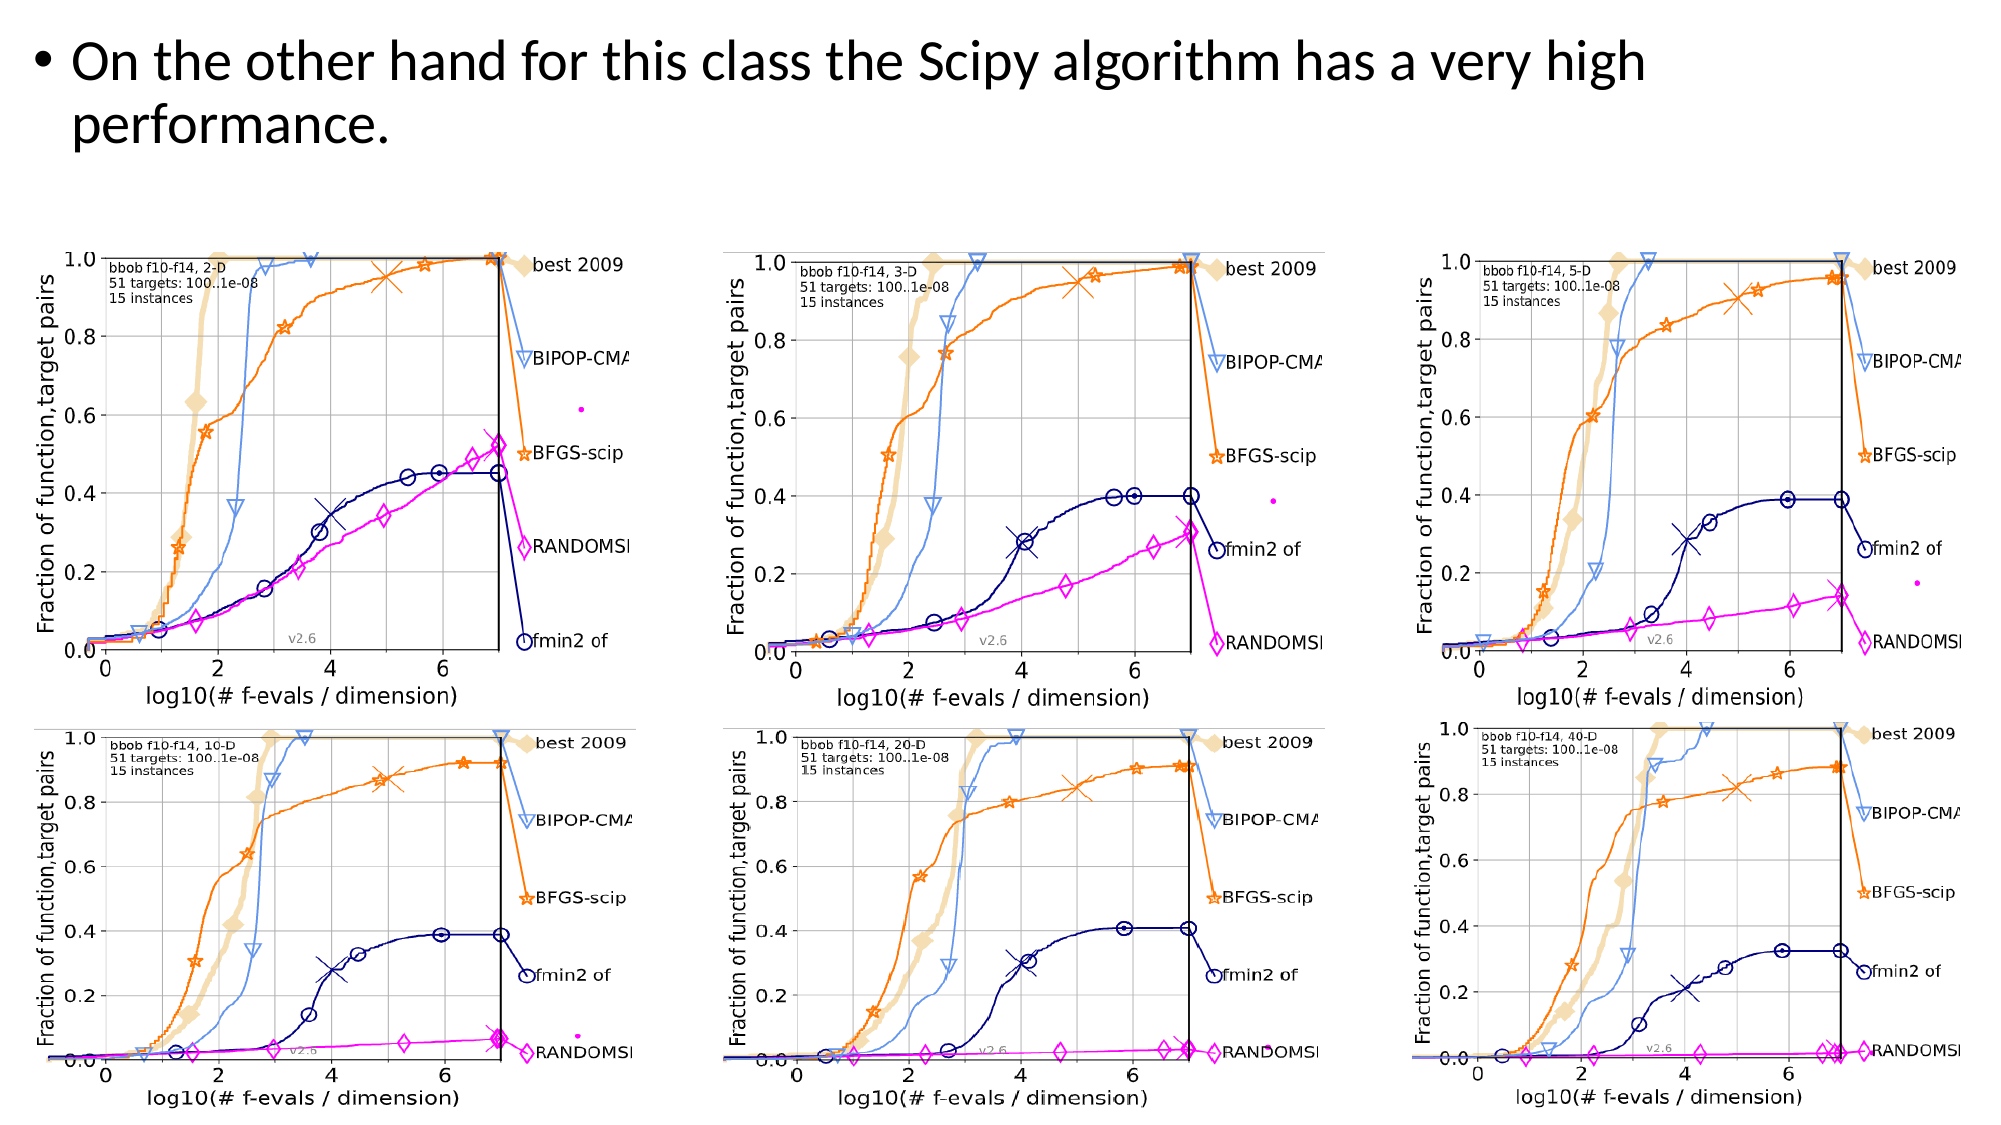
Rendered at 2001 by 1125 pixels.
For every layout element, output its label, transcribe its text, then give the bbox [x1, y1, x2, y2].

picture [723, 728, 1325, 1111]
picture [723, 252, 1325, 714]
picture [34, 728, 636, 1111]
picture [1412, 252, 1966, 714]
picture [34, 252, 636, 714]
picture [1412, 722, 1966, 1111]
list On the other hand for this class the Scipy algorithm has a very high performance. [18, 22, 1744, 737]
